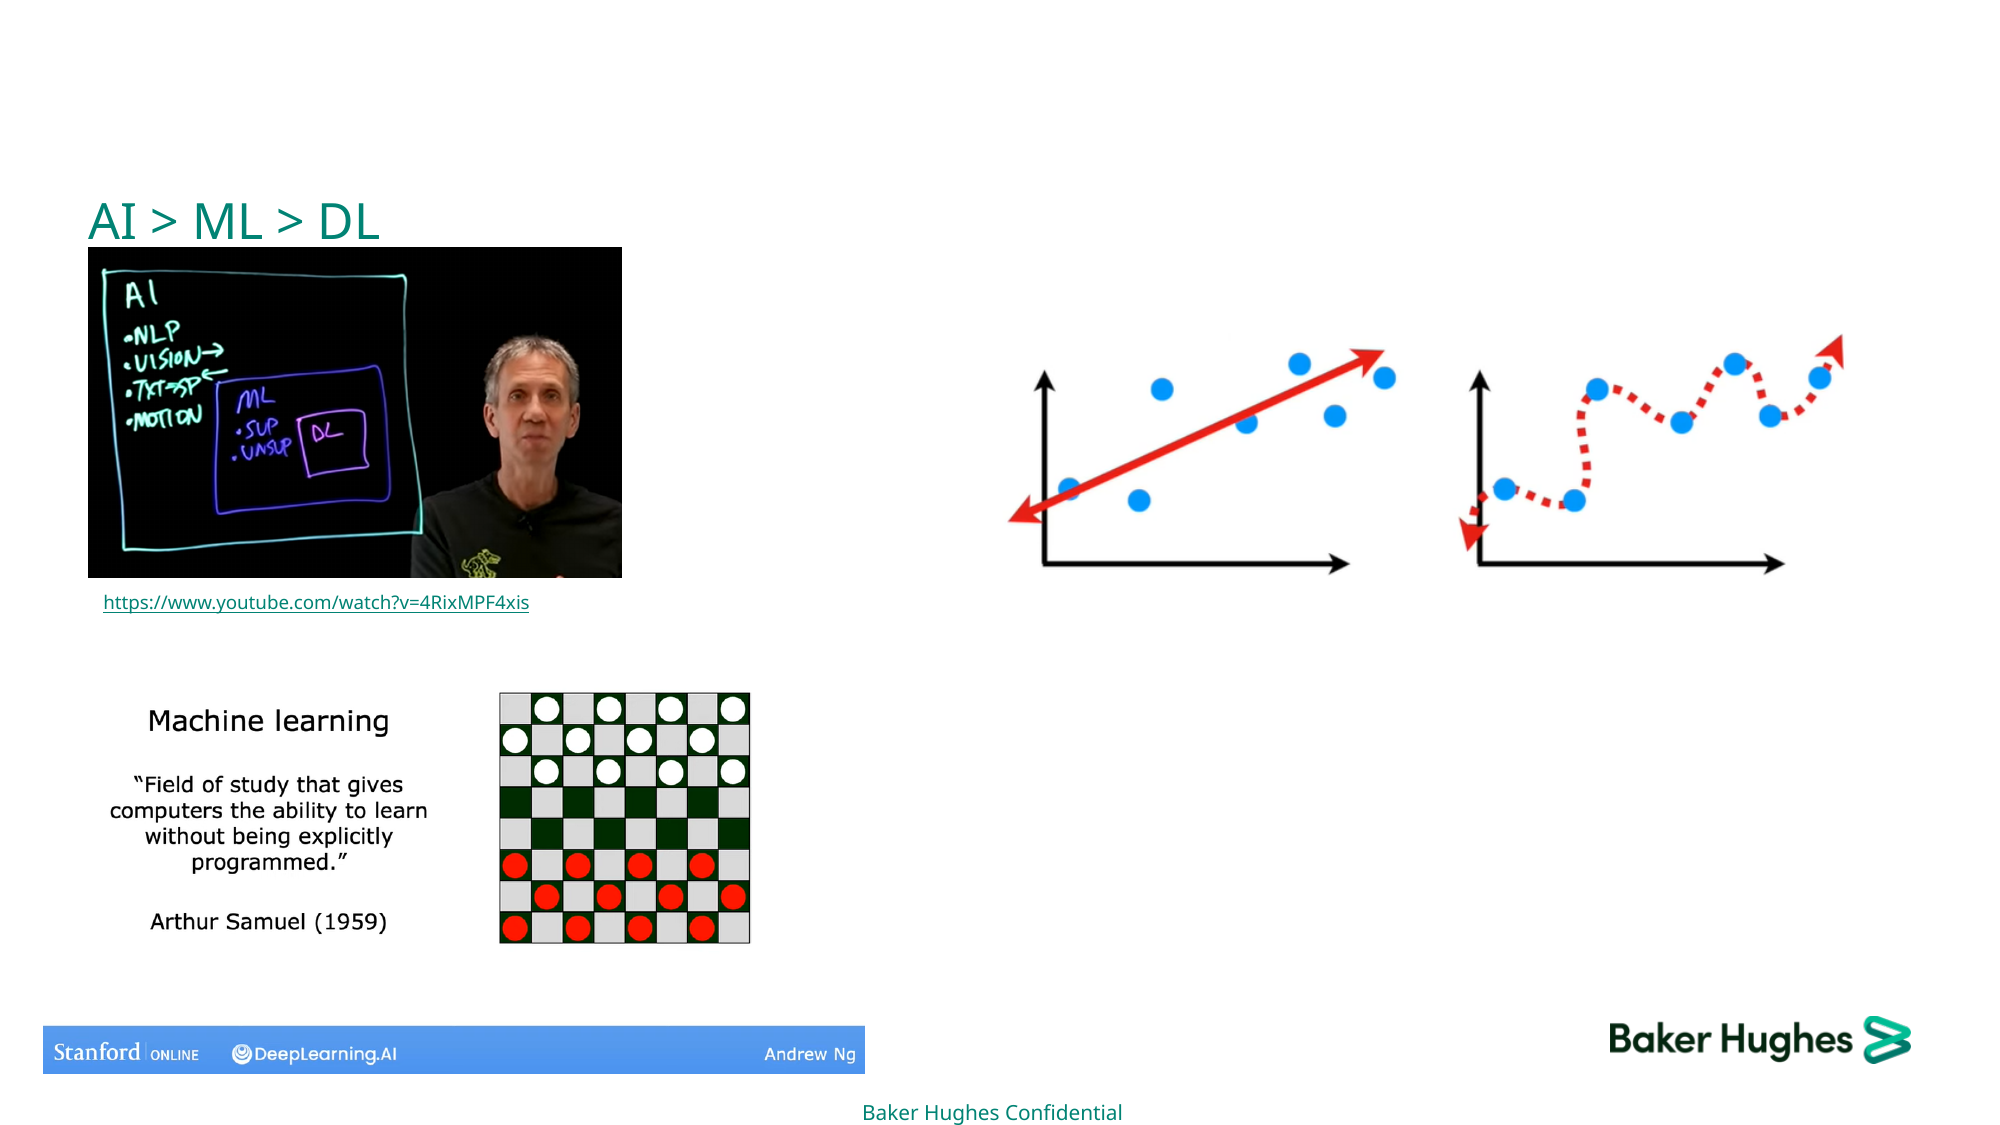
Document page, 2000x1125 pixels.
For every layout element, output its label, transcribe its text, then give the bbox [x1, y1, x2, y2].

text_box AI > ML > DL [88, 189, 622, 247]
text_box https://www.youtube.com/watch?v=4RixMPF4xis [88, 583, 589, 624]
picture [992, 333, 1872, 585]
picture [1610, 1016, 1911, 1064]
picture [43, 681, 865, 1074]
picture [88, 247, 622, 578]
